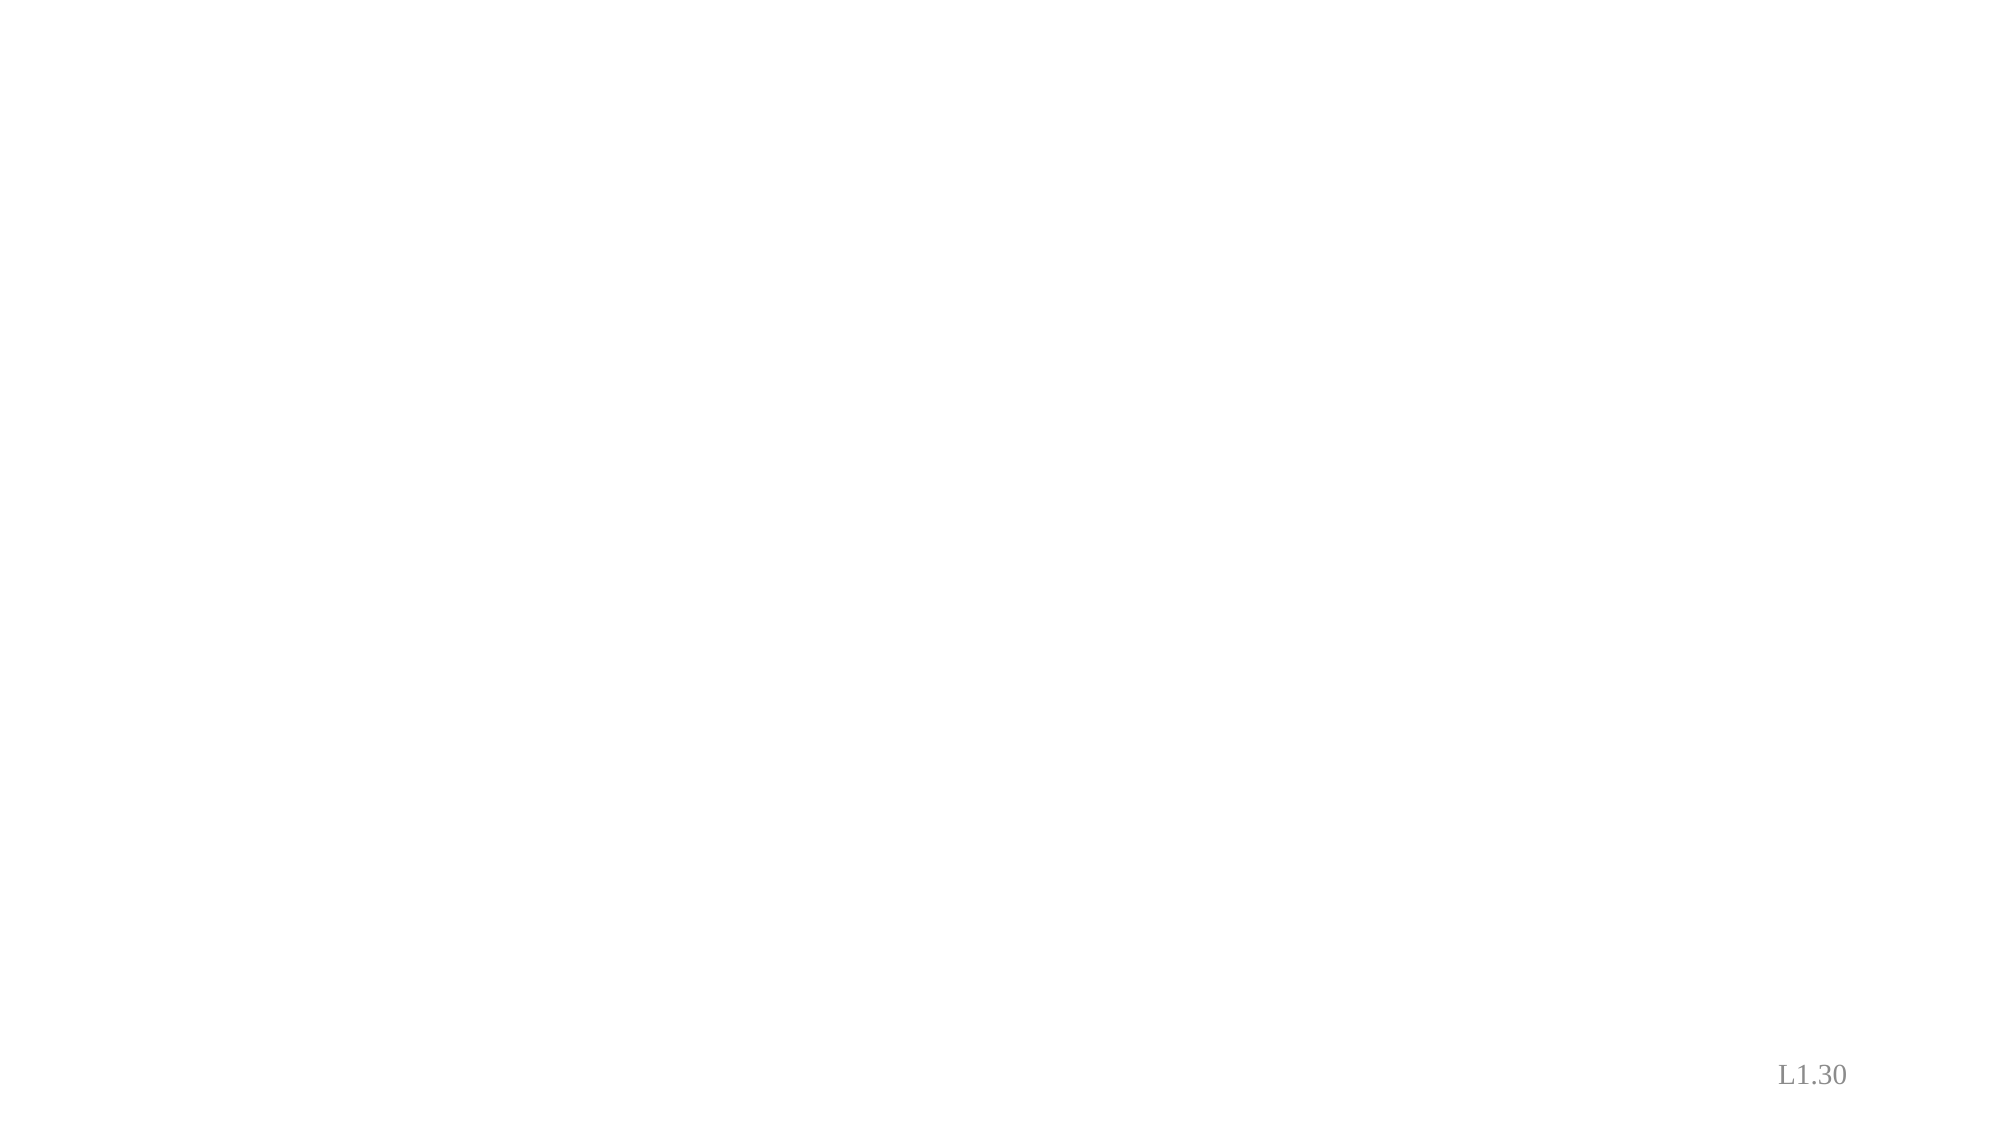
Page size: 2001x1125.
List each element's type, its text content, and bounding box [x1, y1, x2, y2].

slide_number L1.30 [1412, 1042, 1863, 1103]
